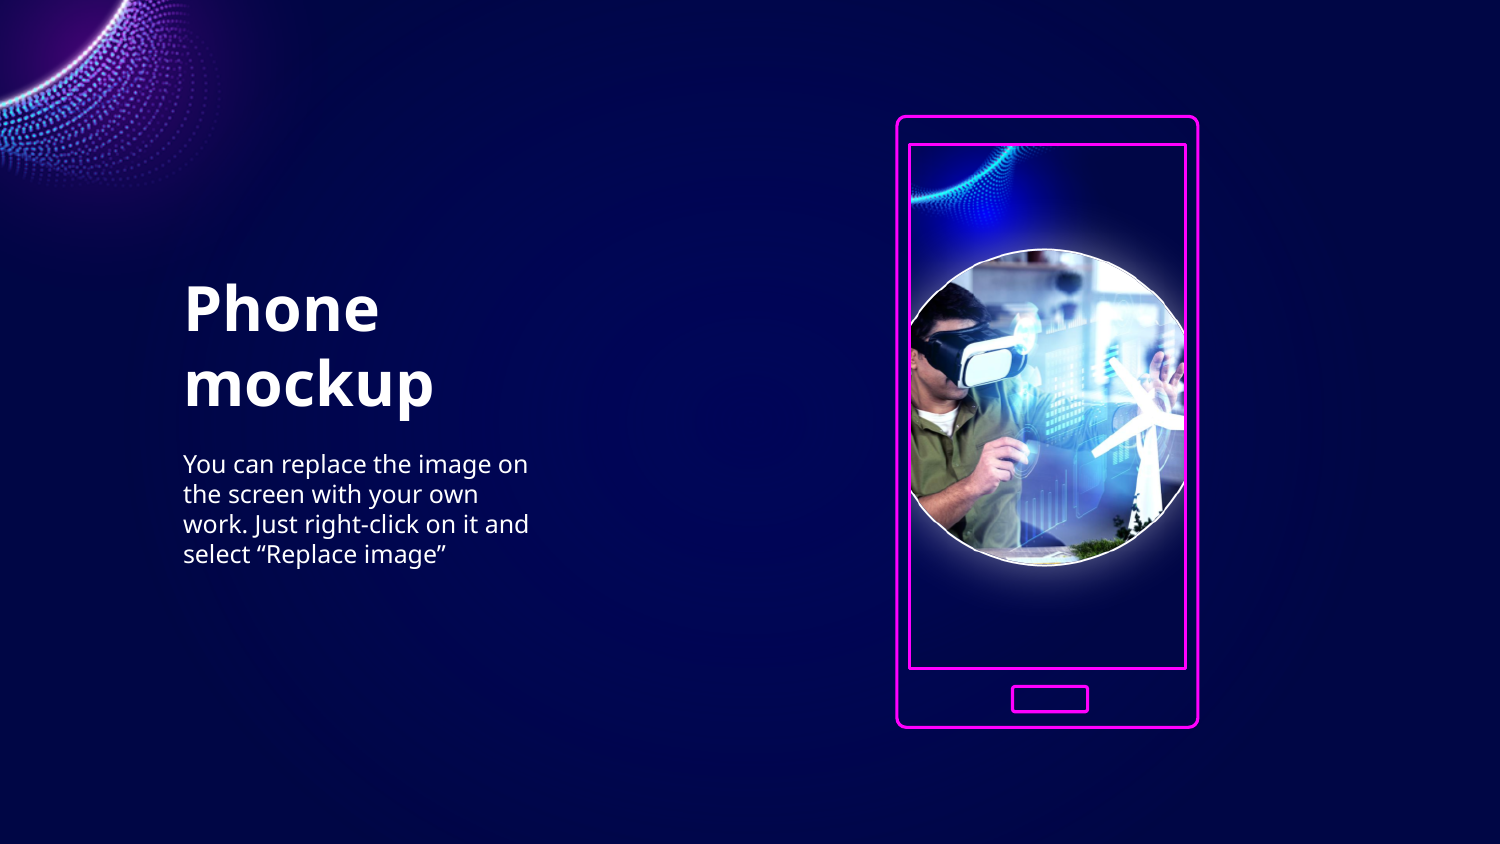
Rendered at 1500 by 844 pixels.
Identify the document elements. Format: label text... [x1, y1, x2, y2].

title Phone mockup [168, 259, 564, 433]
picture [0, 0, 1500, 844]
subtitle You can replace the image on the screen with your own work. Just right-click on it and select “Replace image” [168, 433, 564, 585]
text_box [896, 116, 1199, 728]
